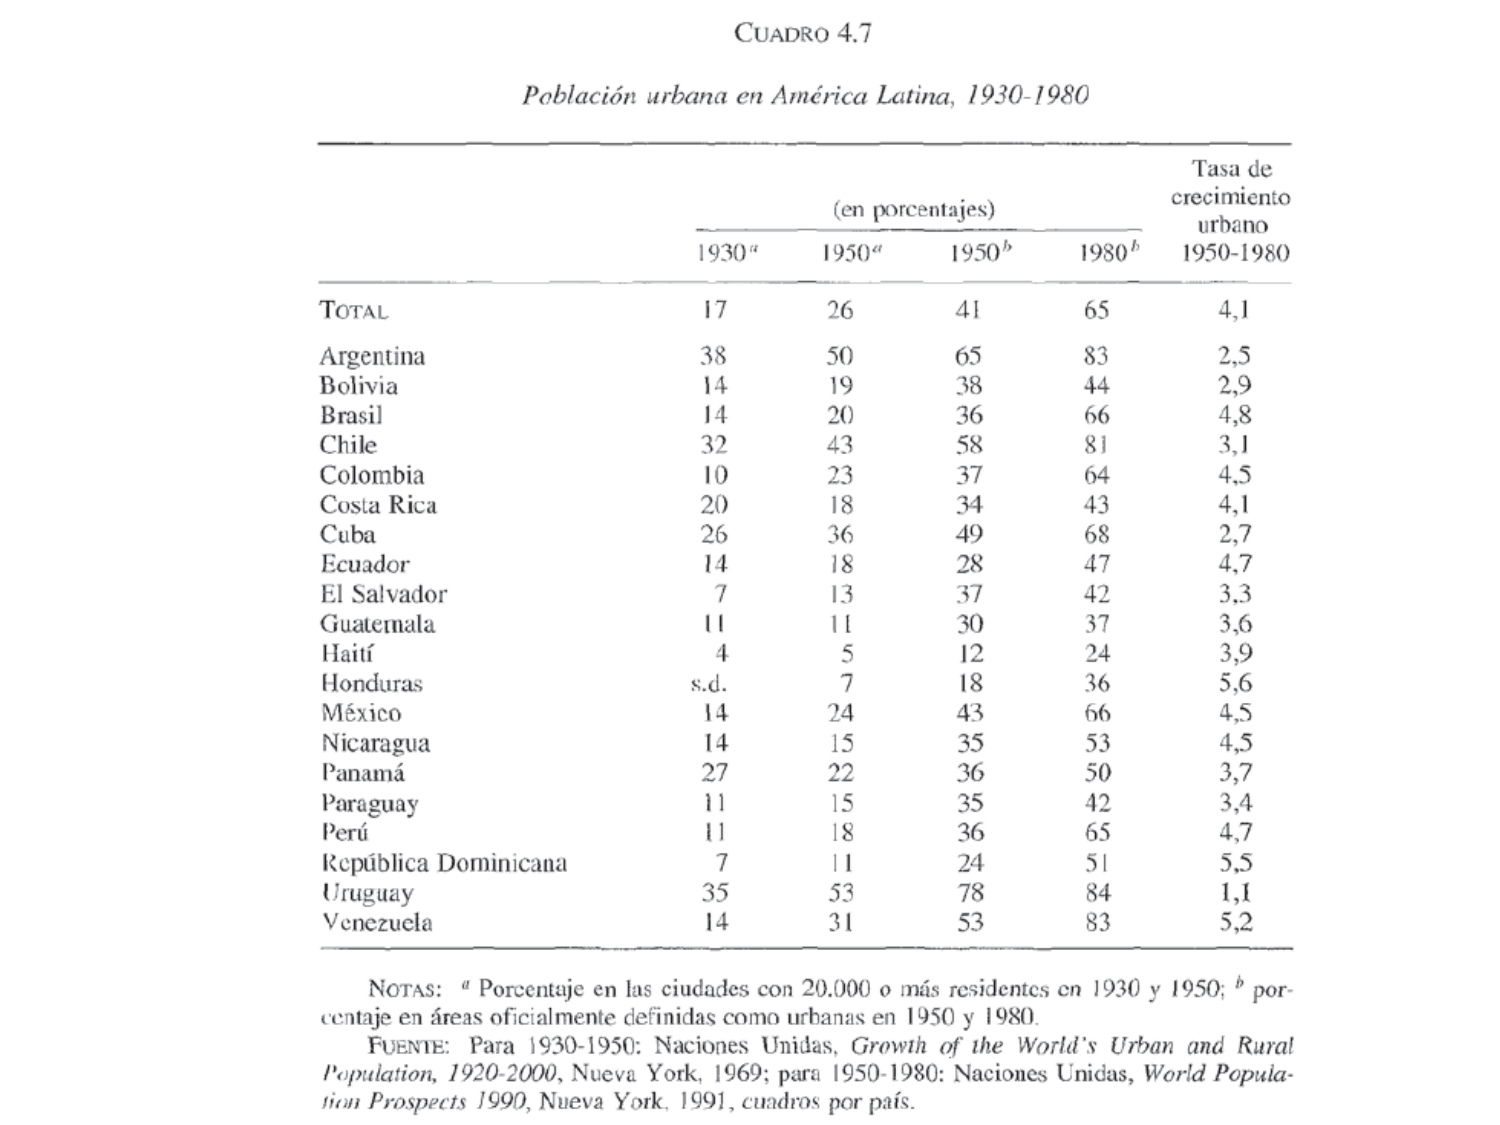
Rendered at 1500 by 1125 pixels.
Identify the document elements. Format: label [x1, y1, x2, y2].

picture [302, 4, 1317, 1125]
